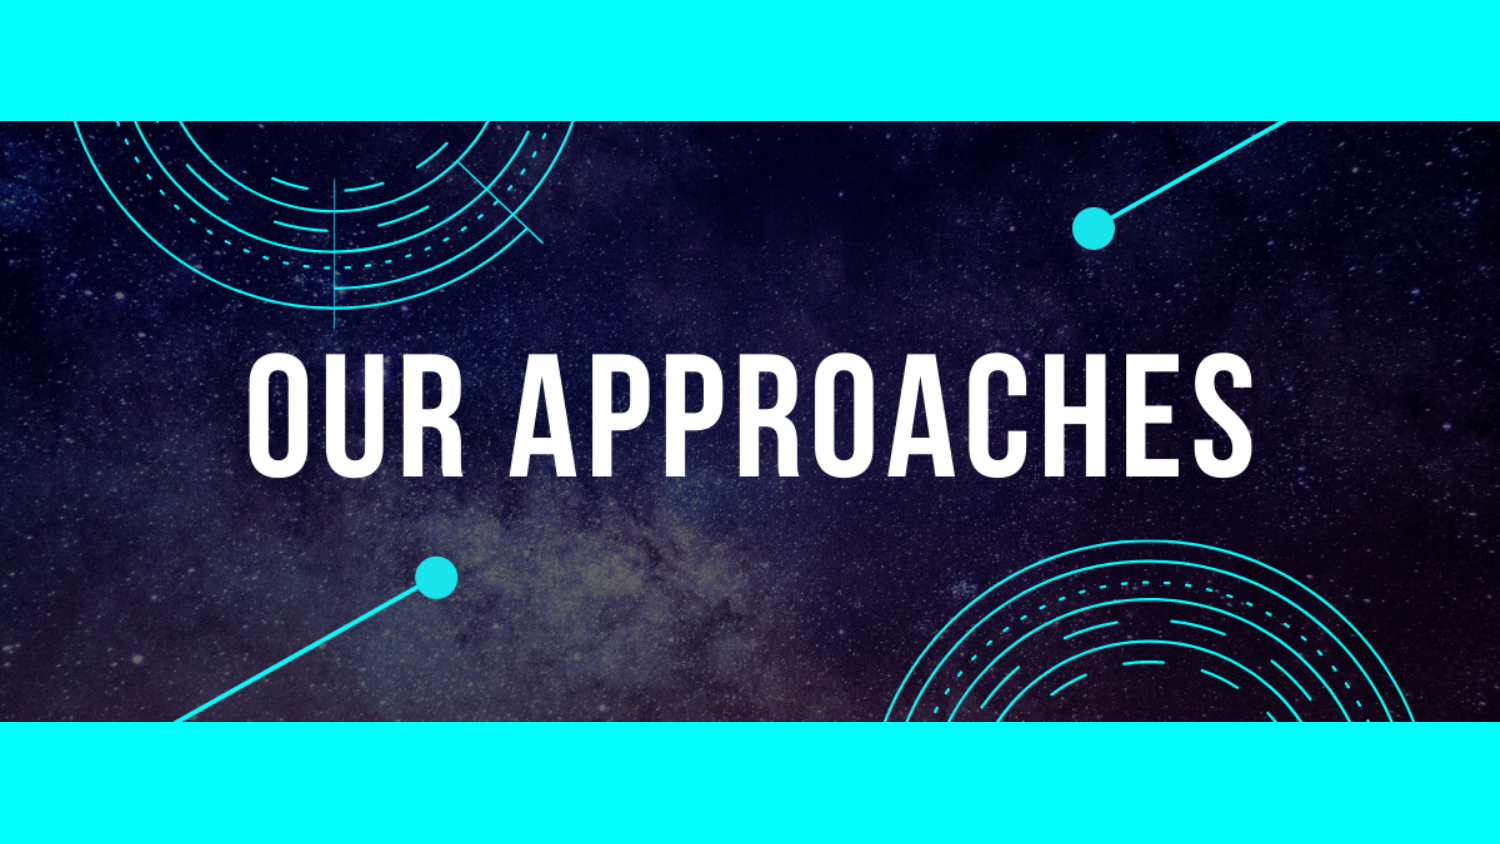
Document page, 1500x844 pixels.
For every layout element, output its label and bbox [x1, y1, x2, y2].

picture [0, 121, 1500, 723]
